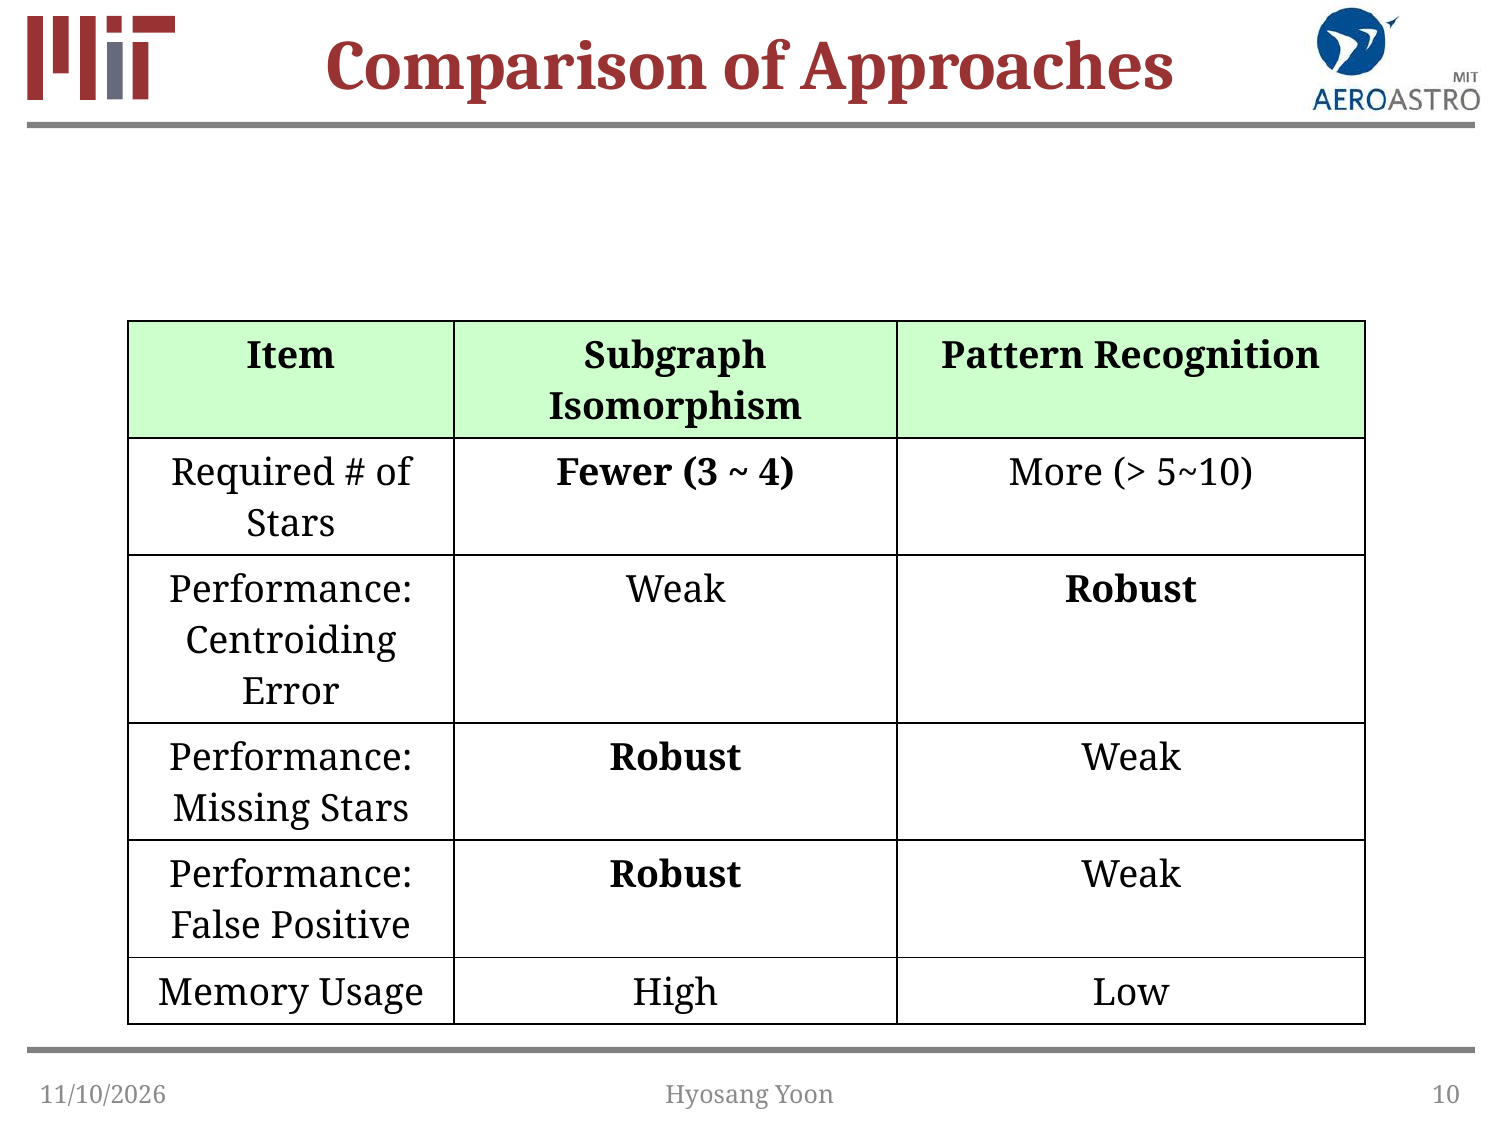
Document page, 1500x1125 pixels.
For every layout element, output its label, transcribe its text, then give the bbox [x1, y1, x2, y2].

table_cell Weak [898, 841, 1364, 957]
table_header Item [129, 322, 453, 437]
list [68, 187, 1438, 1013]
table_header Subgraph Isomorphism [455, 322, 896, 437]
slide_number 10 [1125, 1065, 1475, 1125]
table_cell Performance: False Positive [129, 841, 453, 957]
table_cell Required # of Stars [129, 439, 453, 554]
title Comparison of Approaches [167, 4, 1334, 119]
table_cell Performance: Missing Stars [129, 724, 453, 839]
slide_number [24, 1065, 375, 1125]
table_cell Weak [455, 556, 896, 722]
table_cell More (> 5~10) [898, 439, 1364, 554]
table_cell Memory Usage [129, 958, 453, 1023]
table_cell Robust [898, 556, 1364, 722]
table_cell Weak [898, 724, 1364, 839]
footer Hyosang Yoon [512, 1065, 988, 1125]
table_cell Fewer (3 ~ 4) [455, 439, 896, 554]
table_header Pattern Recognition [898, 322, 1364, 437]
table_cell Performance: Centroiding Error [129, 556, 453, 722]
table_cell Low [898, 958, 1364, 1023]
picture [1304, 1, 1488, 121]
table_cell Robust [455, 841, 896, 957]
table_cell High [455, 958, 896, 1023]
table_cell Robust [455, 724, 896, 839]
